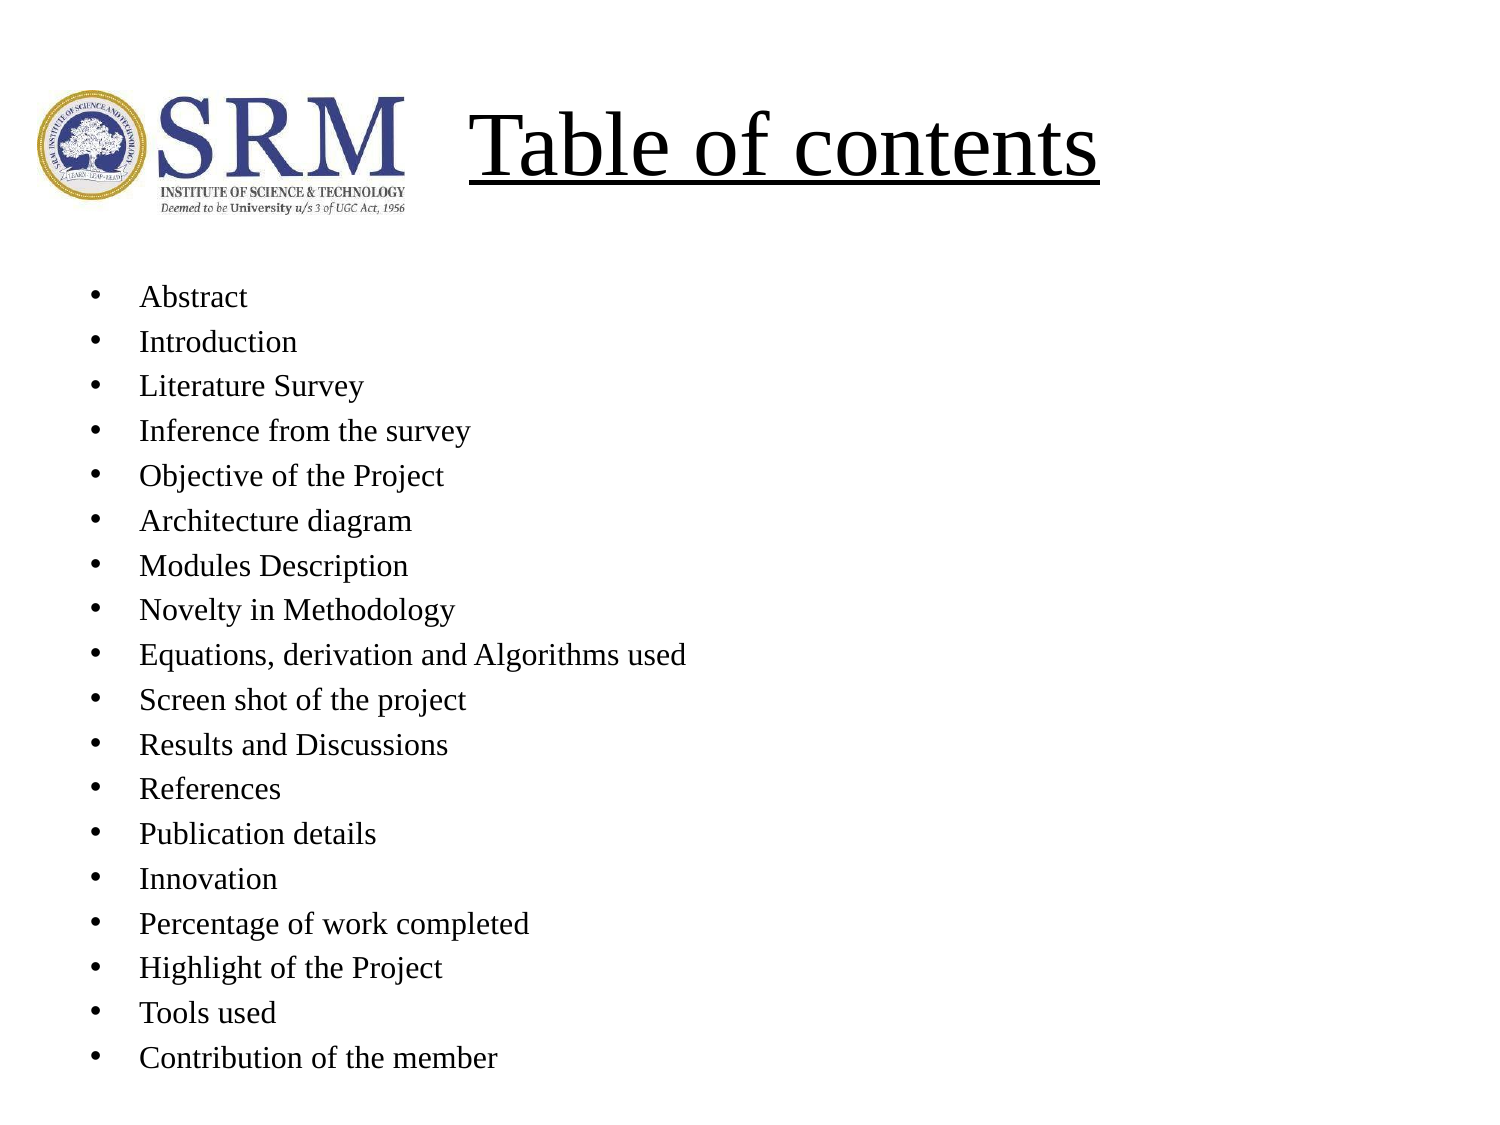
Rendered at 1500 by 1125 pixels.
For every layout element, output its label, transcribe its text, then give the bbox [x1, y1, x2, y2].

title Table of contents [75, 45, 1425, 233]
list Abstract Introduction Literature Survey Inference from the survey Objective of the Project Architecture diagram Modules Description Novelty in Methodology Equations, derivation and Algorithms used Screen shot of the project Results and Discussions References Publication details Innovation Percentage of work completed Highlight of the Project Tools used Contribution of the member [75, 267, 1425, 1086]
picture [37, 90, 405, 215]
